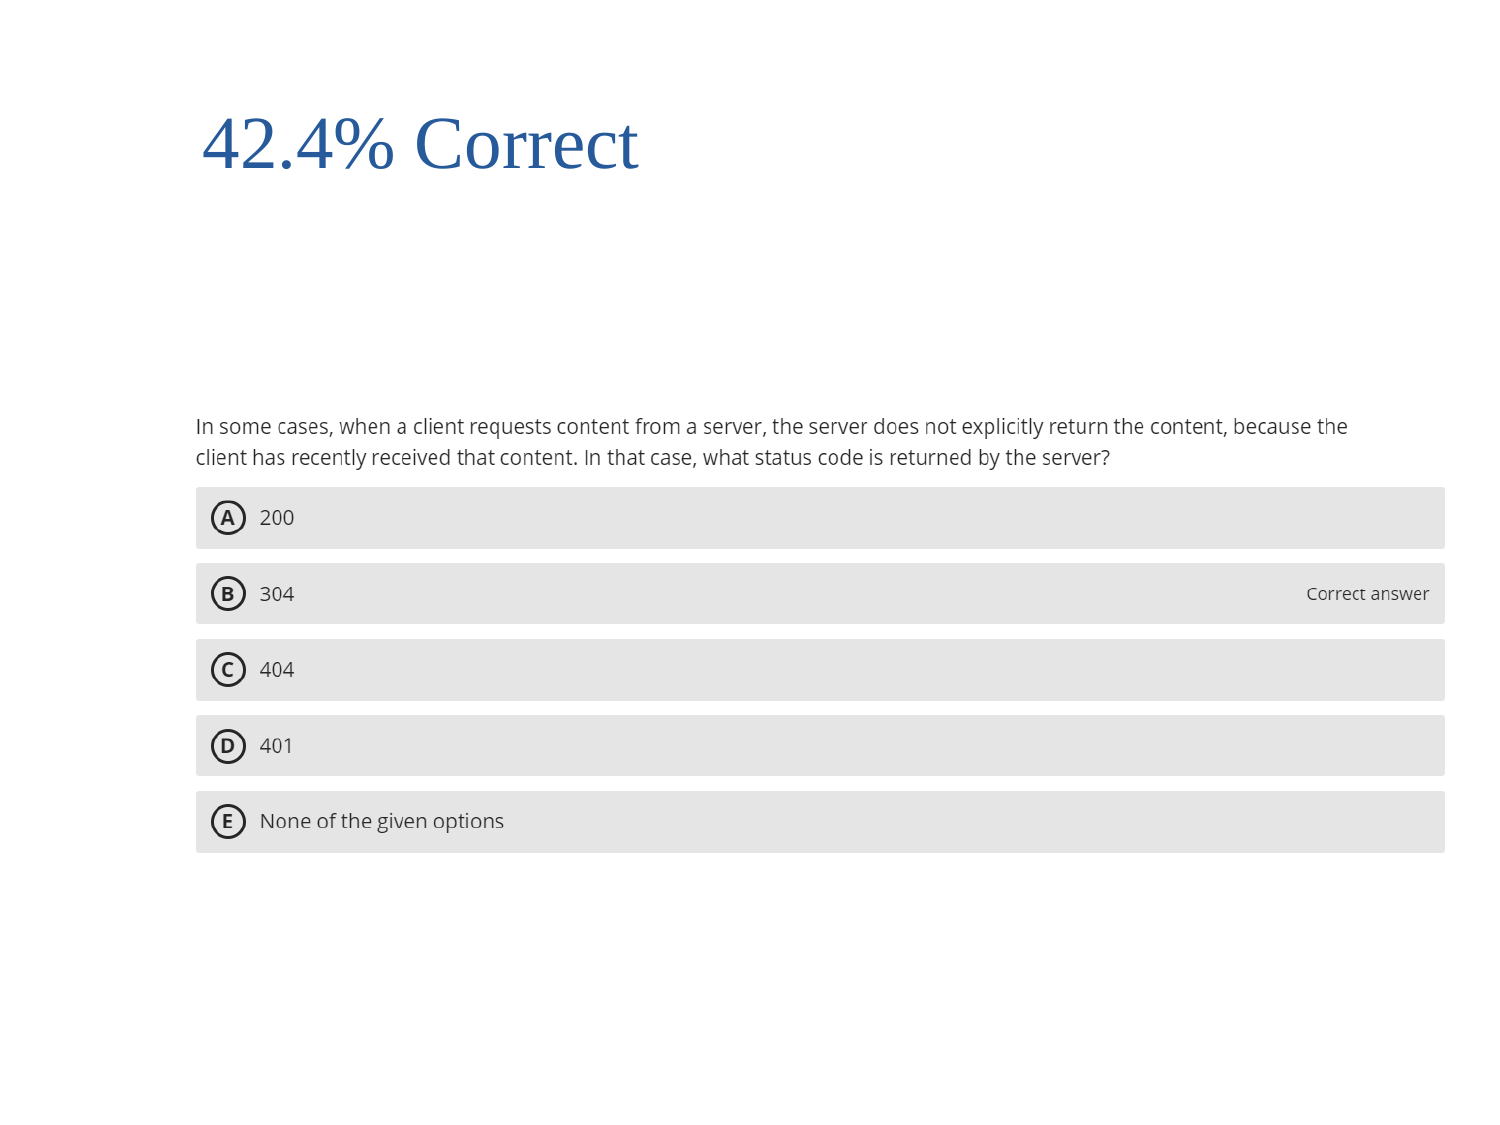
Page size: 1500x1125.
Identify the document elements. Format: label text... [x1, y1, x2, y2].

title 42.4% Correct [187, 45, 1450, 233]
picture [187, 410, 1451, 857]
